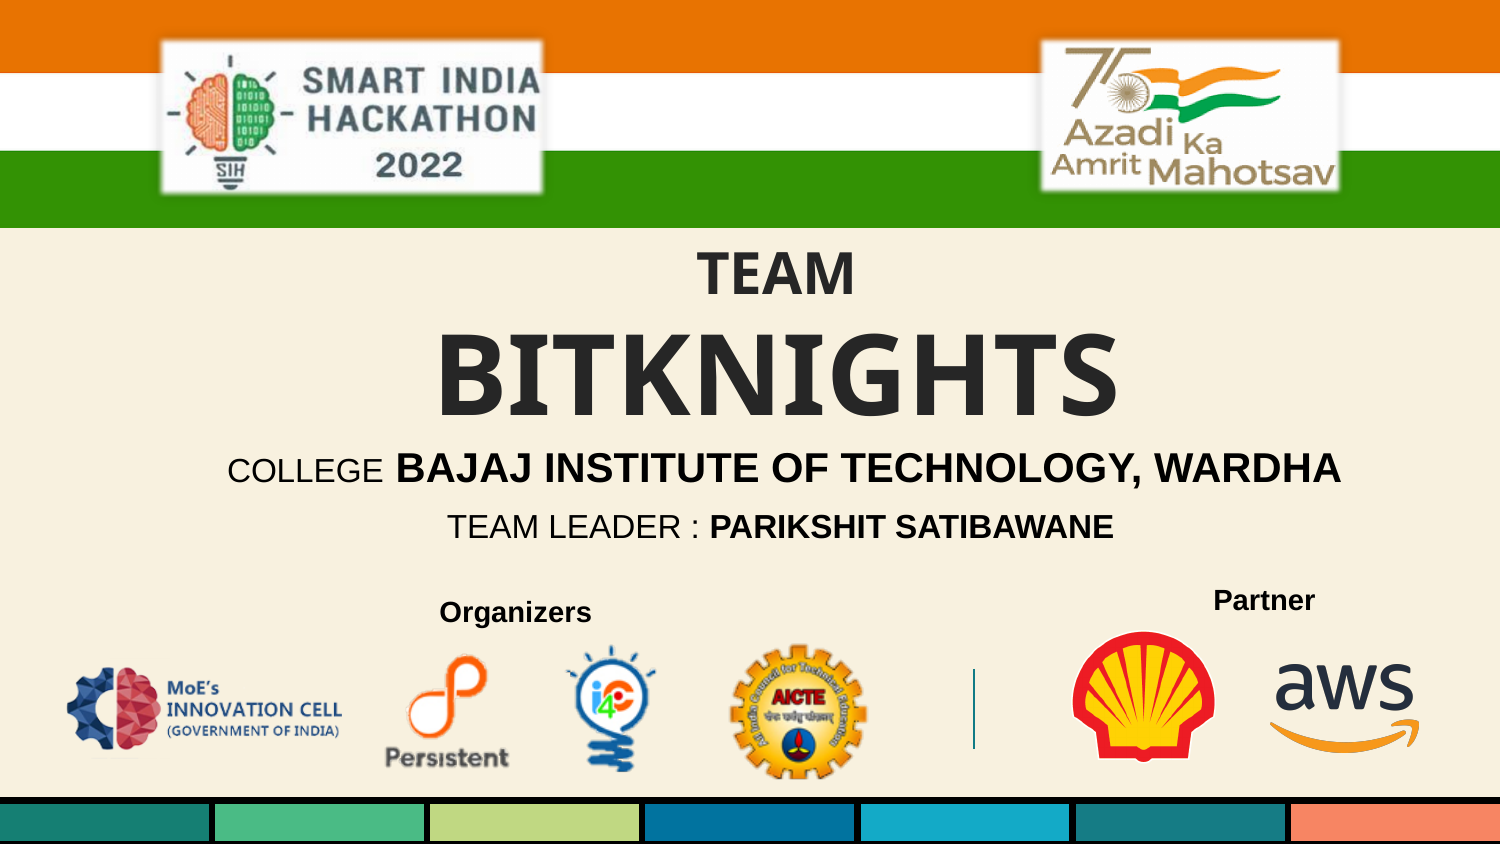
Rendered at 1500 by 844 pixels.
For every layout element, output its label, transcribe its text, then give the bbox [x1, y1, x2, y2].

text_box Partner [1198, 574, 1331, 624]
text_box TEAM LEADER : PARIKSHIT SATIBAWANE [432, 497, 1139, 553]
picture [65, 642, 887, 784]
text_box COLLEGE BAJAJ INSTITUTE OF TECHNOLOGY, WARDHA [212, 433, 1358, 499]
title TEAM BITKNIGHTS [360, 236, 1194, 423]
text_box Organizers [424, 585, 608, 636]
picture [1071, 628, 1216, 768]
picture [0, 0, 1500, 228]
picture [1270, 664, 1419, 754]
